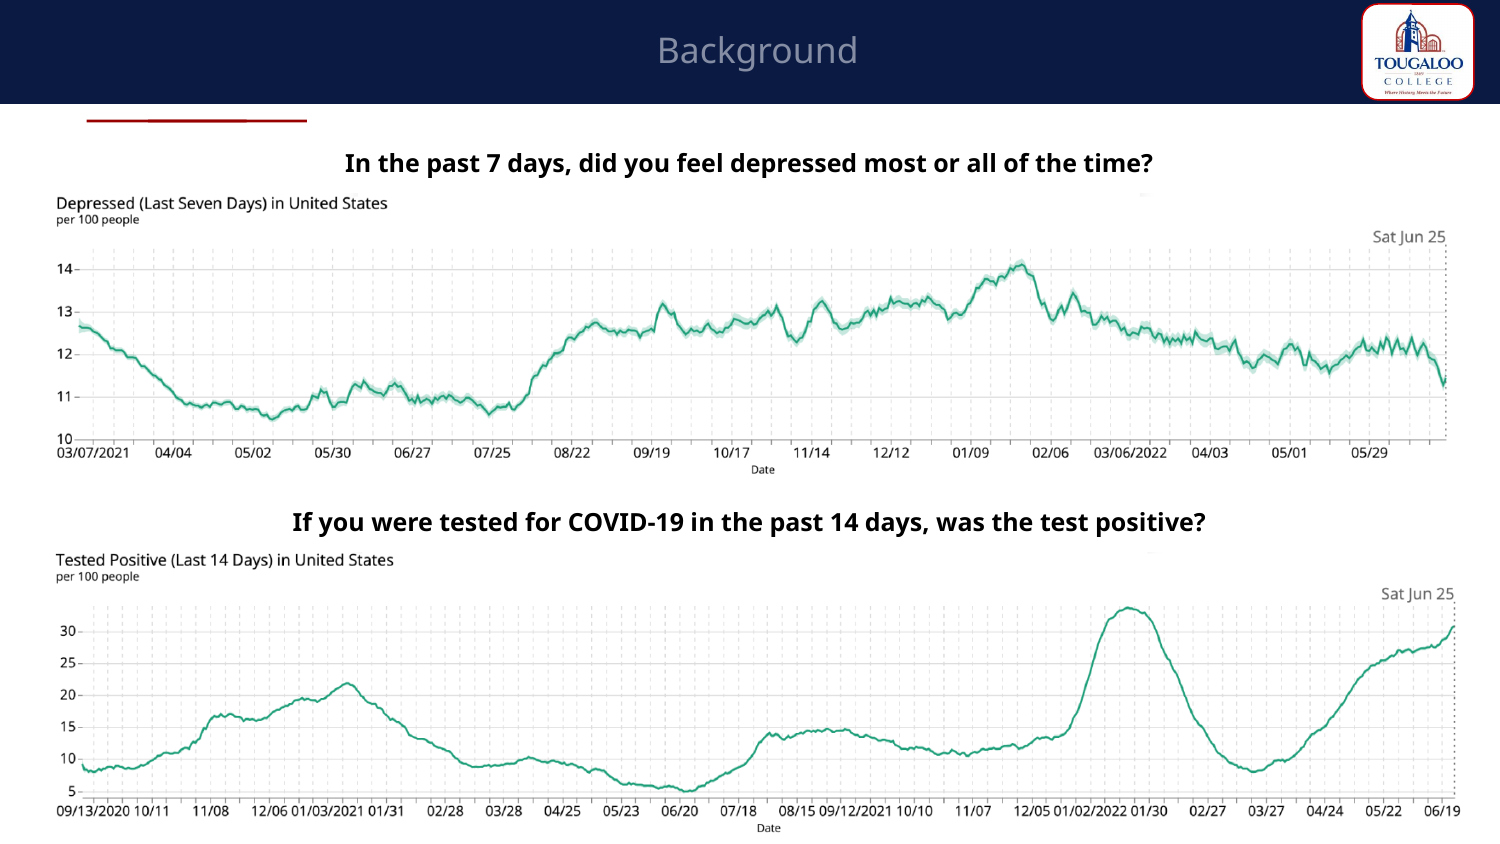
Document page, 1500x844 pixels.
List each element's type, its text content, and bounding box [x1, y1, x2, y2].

picture [52, 193, 1448, 476]
picture [54, 552, 1462, 835]
text_box Background [641, 24, 874, 87]
picture [1363, 5, 1473, 99]
text_box If you were tested for COVID-19 in the past 14 days, was the test positive? [46, 491, 1454, 552]
text_box In the past 7 days, did you feel depressed most or all of the time? [46, 132, 1454, 193]
